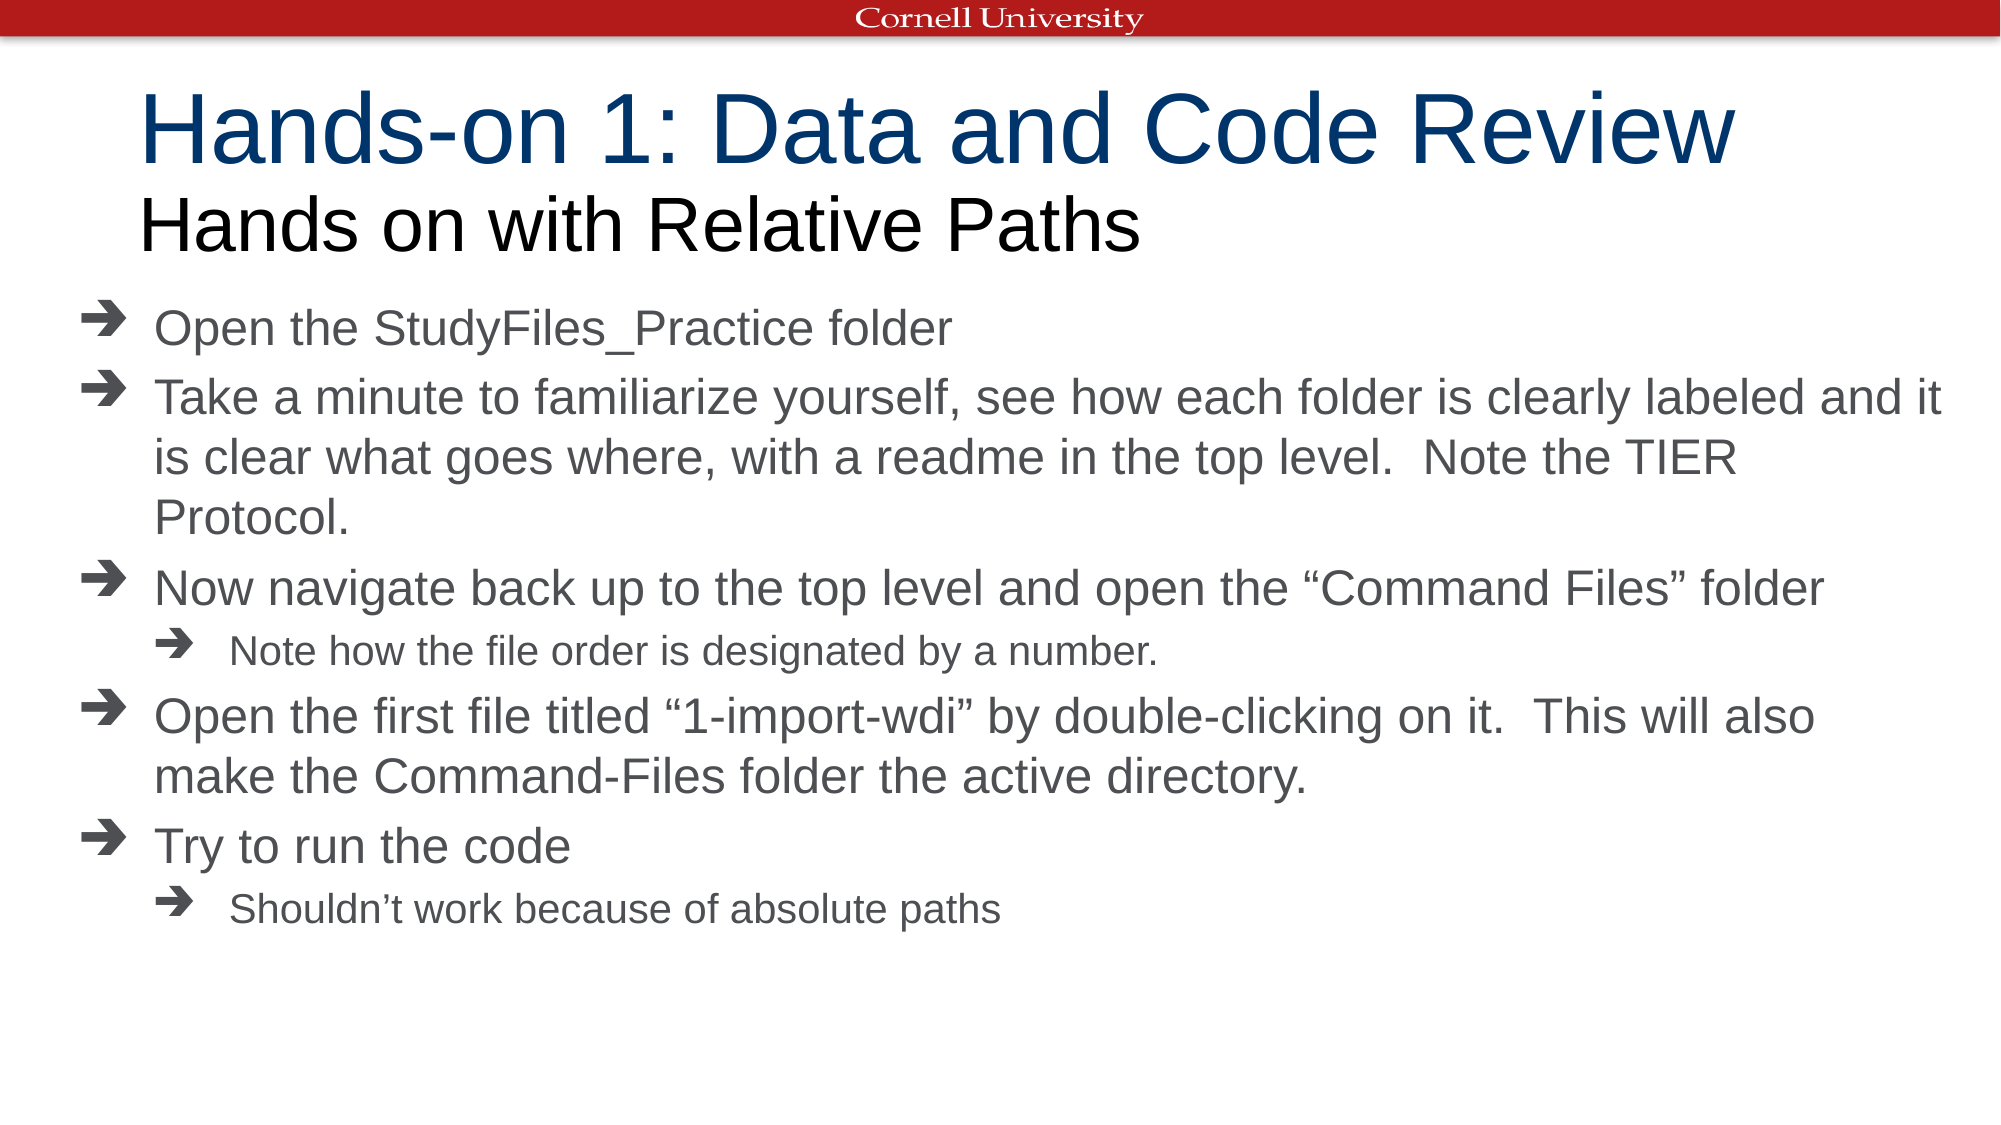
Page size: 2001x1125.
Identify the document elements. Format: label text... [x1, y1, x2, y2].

list Open the StudyFiles_Practice folder Take a minute to familiarize yourself, see how each folder is clearly labeled and it is clear what goes where, with a readme in the top level. Note the TIER Protocol. Now navigate back up to the top level and open the “Command Files” folder Note how the file order is designated by a number. Open the first file titled “1-import-wdi” by double-clicking on it. This will also make the Command-Files folder the active directory. Try to run the code Shouldn’t work because of absolute paths [62, 287, 1961, 944]
picture [846, 0, 1144, 60]
text_box Hands-on 1: Data and Code Review Hands on with Relative Paths [123, 69, 1877, 288]
